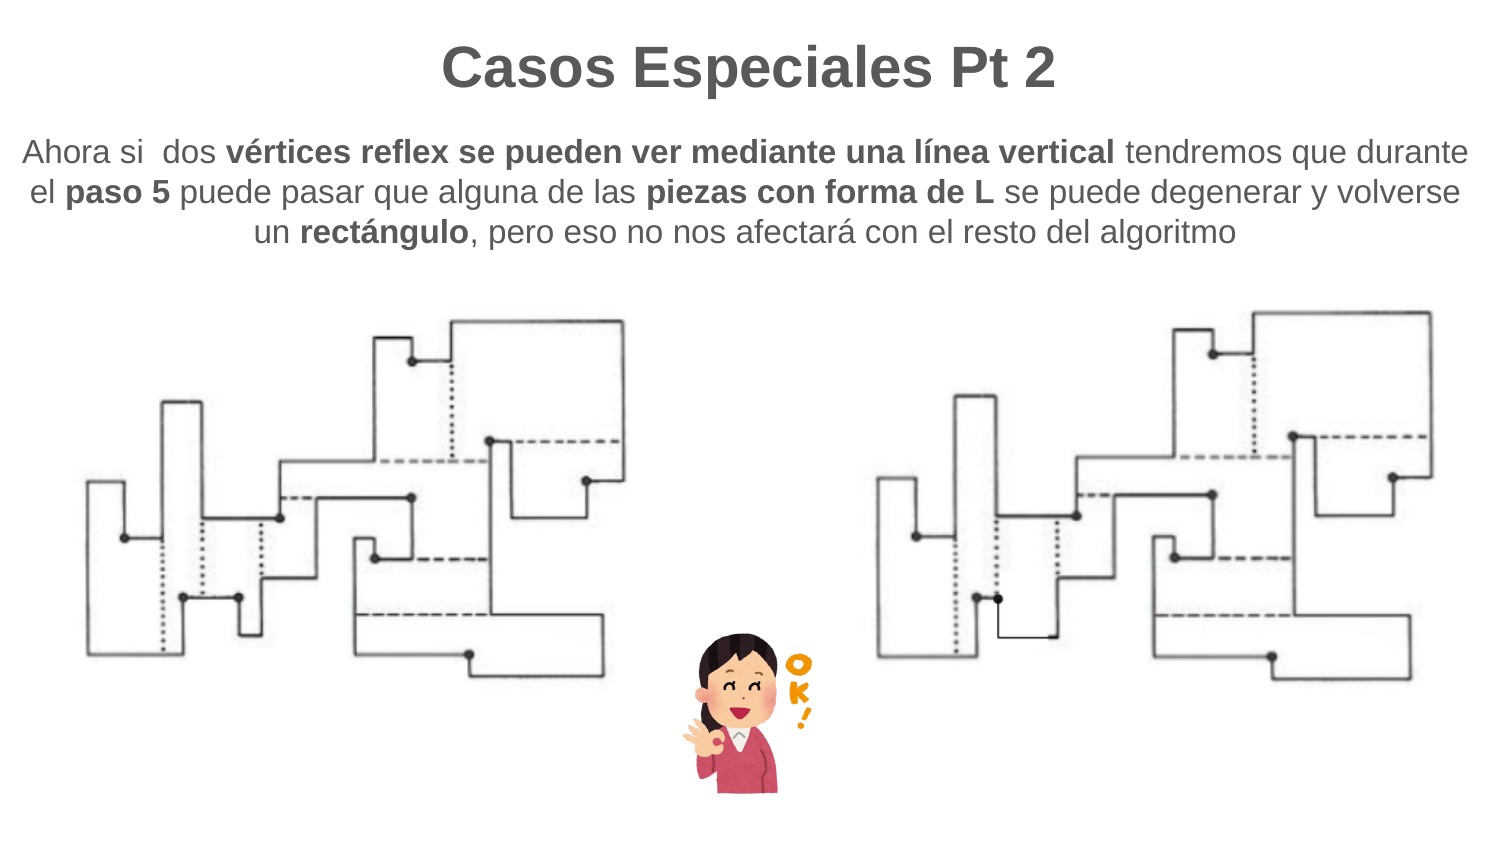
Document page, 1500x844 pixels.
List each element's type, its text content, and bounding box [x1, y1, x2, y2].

picture [671, 628, 829, 800]
picture [75, 304, 637, 689]
text_box Casos Especiales Pt 2 [0, 14, 1500, 115]
picture [863, 304, 1446, 689]
text_box Ahora si dos vértices reflex se pueden ver mediante una línea vertical tendremos que durante el paso 5 puede pasar que alguna de las piezas con forma de L se puede degenerar y volverse un rectángulo, pero eso no nos afectará con el resto del algoritmo [0, 115, 1500, 266]
